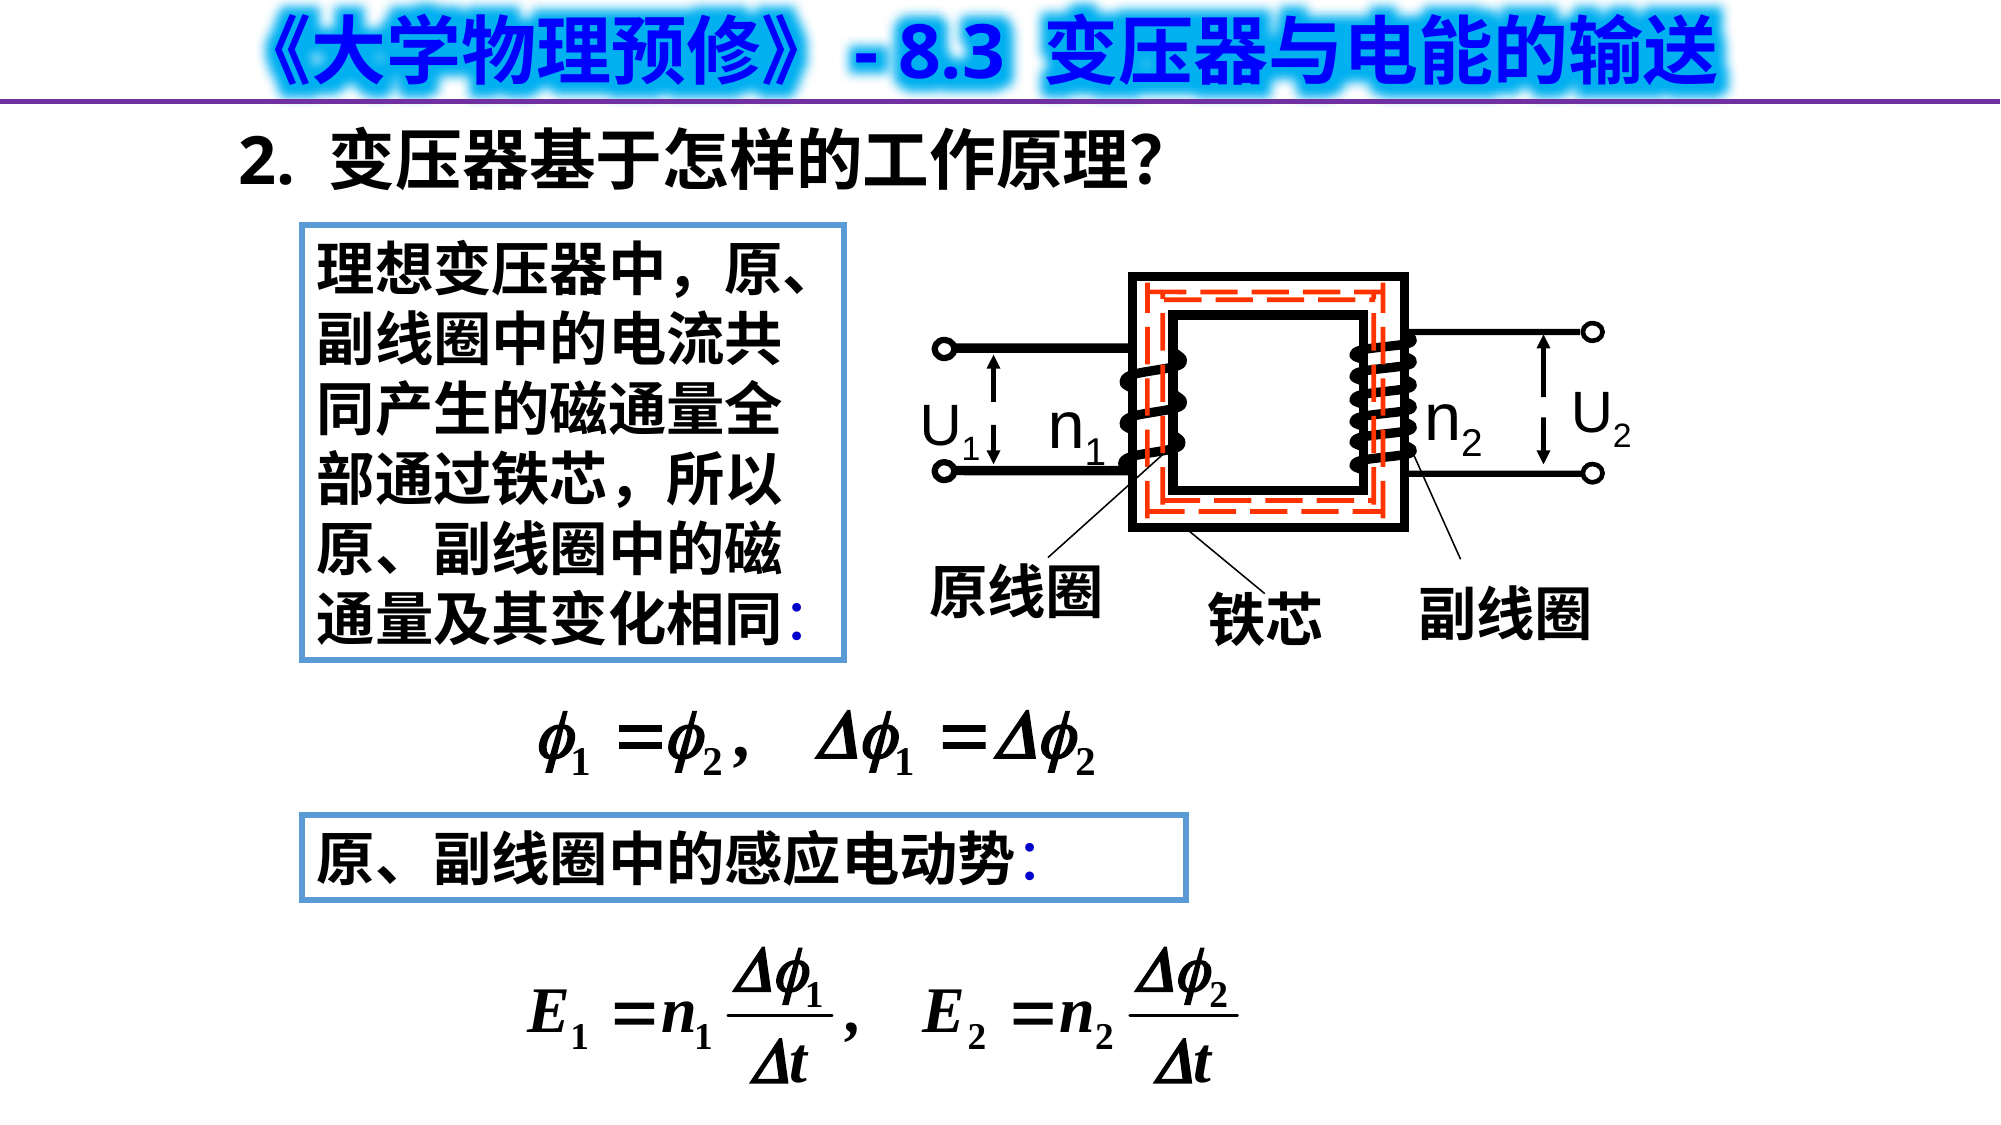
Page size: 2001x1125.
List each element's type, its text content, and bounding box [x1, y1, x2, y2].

text_box [1537, 334, 1550, 366]
text_box 2. 变压器基于怎样的工作原理？ [223, 110, 1212, 205]
text_box 原线圈 [914, 548, 1134, 627]
text_box [987, 354, 1000, 379]
text_box 原、副线圈中的感应电动势： [302, 815, 1187, 900]
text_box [514, 924, 1252, 1098]
text_box 理想变压器中，原、副线圈中的电流共同产生的磁通量全部通过铁芯，所以原、副线圈中的磁通量及其变化相同： [302, 225, 845, 660]
text_box U2 [1536, 366, 1667, 462]
text_box n2 [1409, 365, 1521, 472]
text_box U1 [904, 379, 996, 475]
text_box [1132, 471, 1405, 528]
text_box [935, 475, 954, 481]
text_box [1385, 334, 1414, 471]
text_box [1162, 299, 1376, 501]
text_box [1122, 353, 1147, 472]
text_box [1132, 276, 1405, 353]
text_box [1582, 464, 1603, 483]
text_box [1582, 323, 1603, 341]
text_box 铁芯 [1192, 576, 1370, 655]
text_box [934, 339, 955, 359]
text_box n1 [1032, 374, 1146, 481]
text_box 副线圈 [1403, 569, 1631, 648]
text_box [1147, 291, 1385, 512]
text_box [529, 687, 1106, 787]
